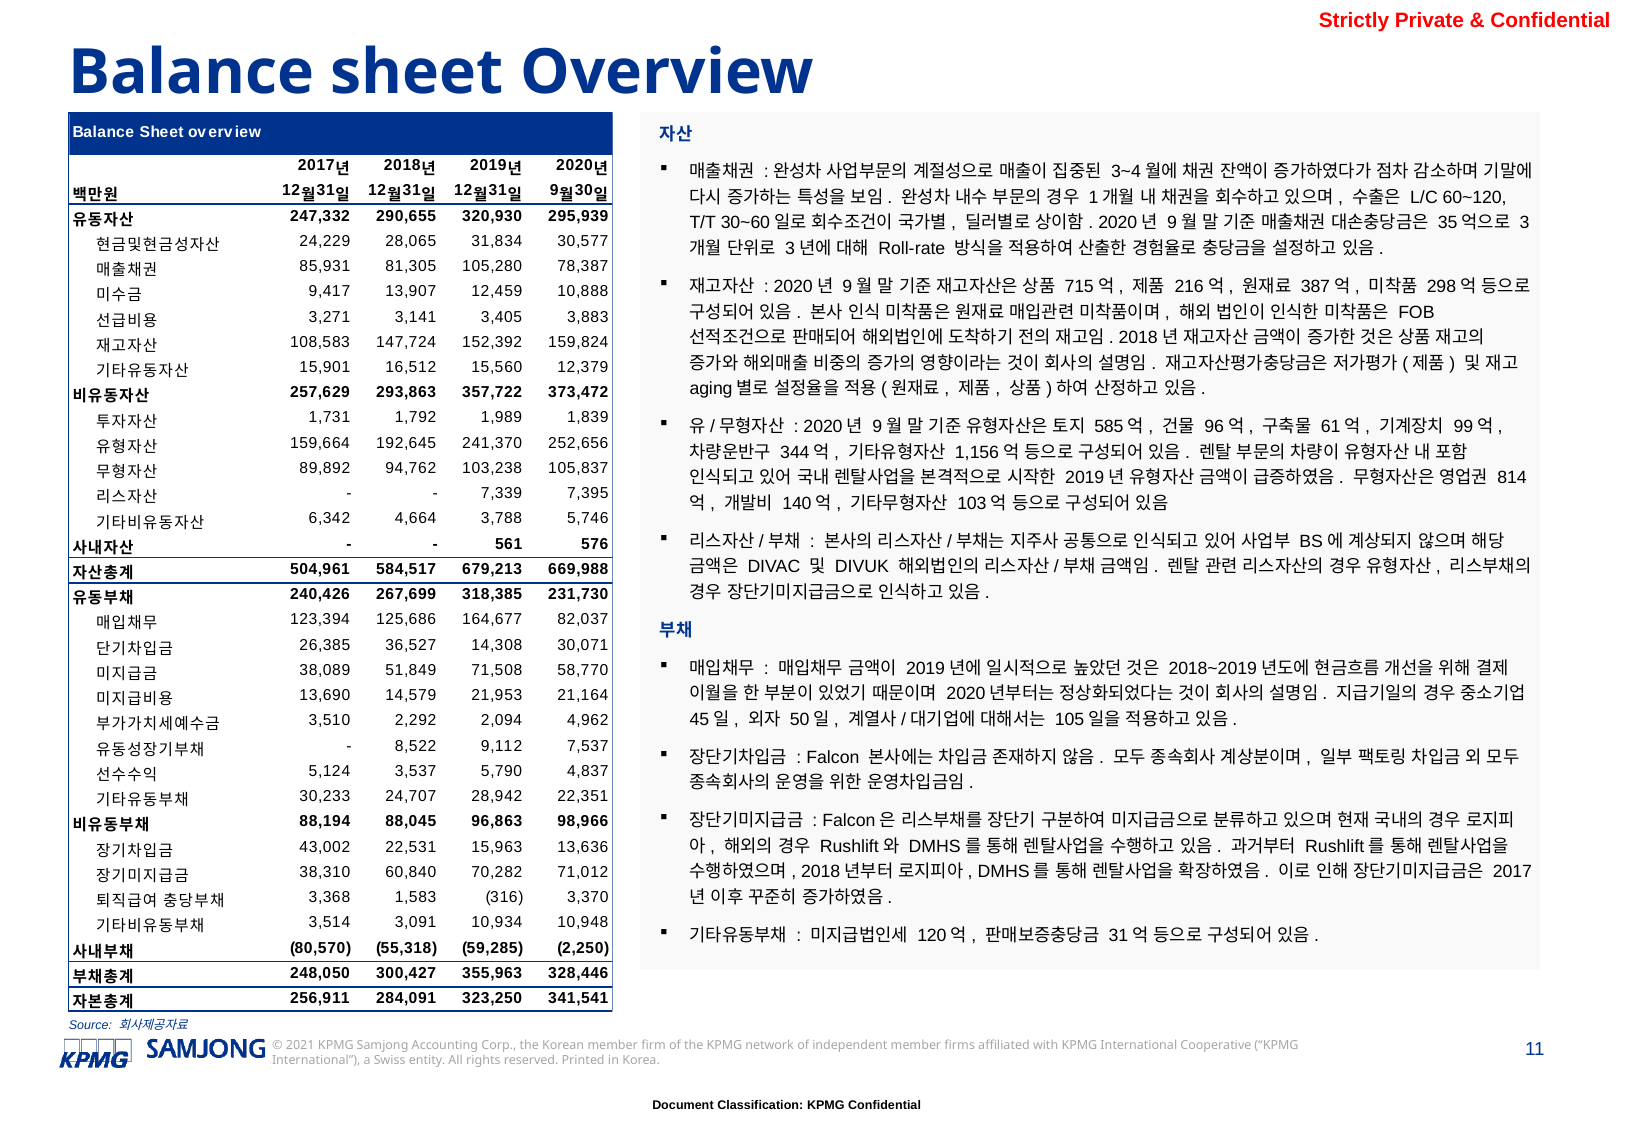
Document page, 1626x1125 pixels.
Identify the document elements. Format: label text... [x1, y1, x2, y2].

text_box Balance sheet Overview [68, 21, 1558, 117]
picture [51, 1015, 273, 1091]
picture [67, 111, 614, 1013]
text_box Source: 회사제공자료 [67, 1013, 211, 1034]
text_box 자산 매출채권 :완성차 사업부문의 계절성으로 매출이 집중된 3~4월에 채권 잔액이 증가하였다가 점차 감소하며 기말에 다시 증가하는 특성을 보임. 완성차 내수 부문의 경우 1개월 내 채권을 회수하고 있으며, 수출은 L/C 60~120, T/T 30~60일로 회수조건이 국가별, 딜러별로 상이함. 2020년 9월 말 기준 매출채권 대손충당금은 35억으로 3개월 단위로 3년에 대해 Roll-rate 방식을 적용하여 산출한 경험율로 충당금을 설정하고 있음. 재고자산 : 2020년 9월 말 기준 재고자산은 상품 715억, 제품 216억, 원재료 387억, 미착품 298억 등으로 구성되어 있음. 본사 인식 미착품은 원재료 매입관련 미착품이며, 해외 법인이 인식한 미착품은 FOB선적조건으로 판매되어 해외법인에 도착하기 전의 재고임. 2018년 재고자산 금액이 증가한 것은 상품 재고의 증가와 해외매출 비중의 증가의 영향이라는 것이 회사의 설명임. 재고자산평가충당금은 저가평가(제품) 및 재고 aging별로 설정율을 적용(원재료, 제품, 상품)하여 산정하고 있음. 유/무형자산 : 2020년 9월 말 기준 유형자산은 토지 585억, 건물 96억, 구축물 61억, 기계장치 99억, 차량운반구 344억, 기타유형자산 1,156억 등으로 구성되어 있음. 렌탈 부문의 차량이 유형자산 내 포함 인식되고 있어 국내 렌탈사업을 본격적으로 시작한 2019년 유형자산 금액이 급증하였음. 무형자산은 영업권 814억, 개발비 140억, 기타무형자산 103억 등으로 구성되어 있음 리스자산/부채 : 본사의 리스자산/부채는 지주사 공통으로 인식되고 있어 사업부 BS에 계상되지 않으며 해당 금액은 DIVAC 및 DIVUK 해외법인의 리스자산/부채 금액임. 렌탈 관련 리스자산의 경우 유형자산, 리스부채의 경우 장단기미지급금으로 인식하고 있음. 부채 매입채무 : 매입채무 금액이 2019년에 일시적으로 높았던 것은 2018~2019년도에 현금흐름 개선을 위해 결제 이월을 한 부분이 있었기 때문이며 2020년부터는 정상화되었다는 것이 회사의 설명임. 지급기일의 경우 중소기업 45일, 외자 50일, 계열사/대기업에 대해서는 105일을 적용하고 있음. 장단기차입금 : Falcon 본사에는 차입금 존재하지 않음. 모두 종속회사 계상분이며, 일부 팩토링 차입금 외 모두 종속회사의 운영을 위한 운영차입금임. 장단기미지급금 : Falcon은 리스부채를 장단기 구분하여 미지급금으로 분류하고 있으며 현재 국내의 경우 로지피아, 해외의 경우 Rushlift와 DMHS를 통해 렌탈사업을 수행하고 있음. 과거부터 Rushlift를 통해 렌탈사업을 수행하였으며, 2018년부터 로지피아, DMHS를 통해 렌탈사업을 확장하였음. 이로 인해 장단기미지급금은 2017년 이후 꾸준히 증가하였음. 기타유동부채 : 미지급법인세 120억, 판매보증충당금 31억 등으로 구성되어 있음. [639, 112, 1540, 970]
